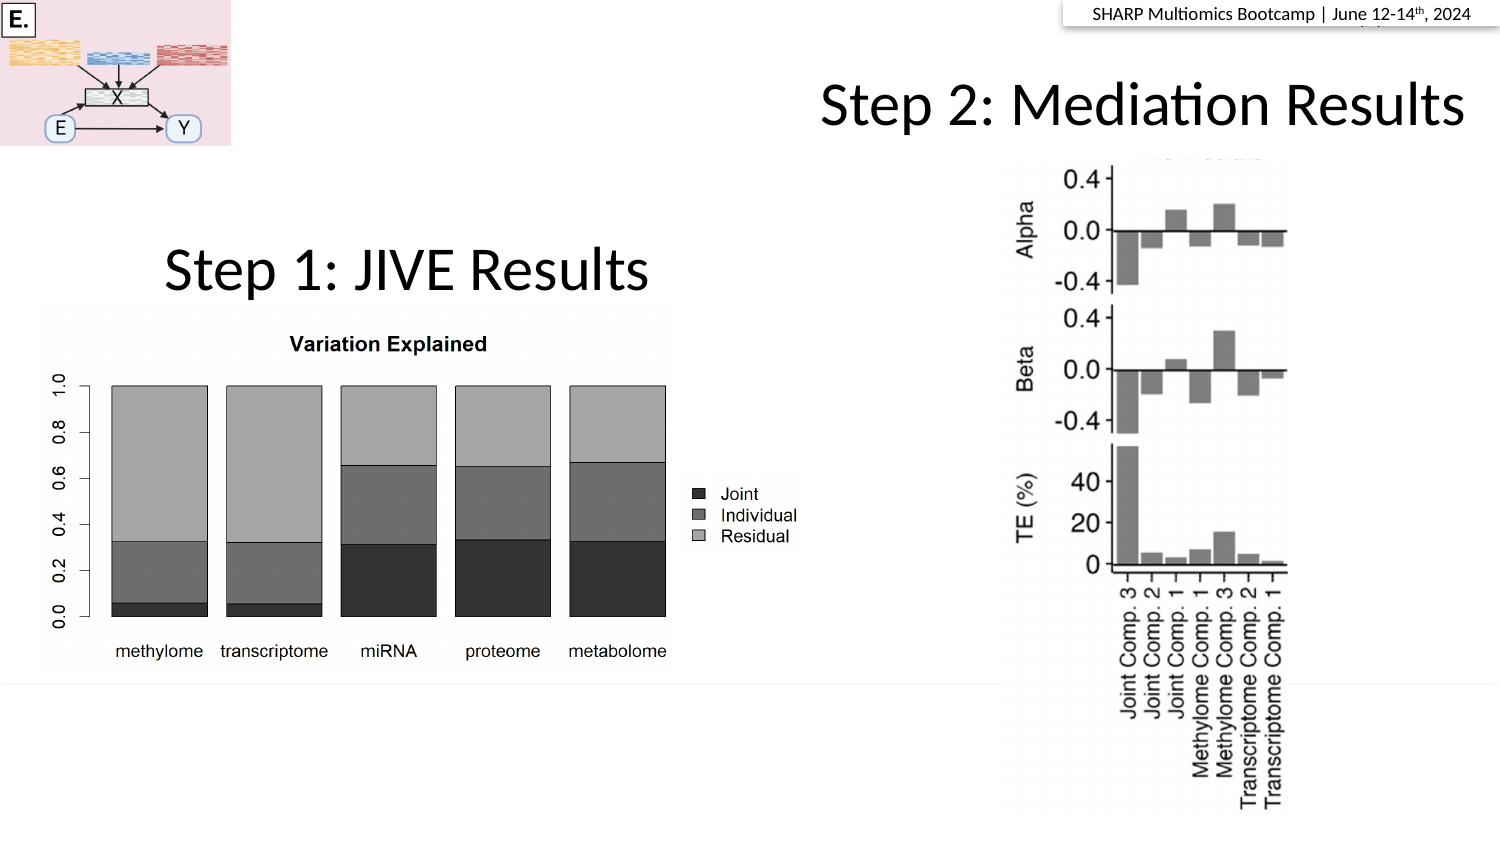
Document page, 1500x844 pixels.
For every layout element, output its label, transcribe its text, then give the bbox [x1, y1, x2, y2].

text_box Step 1: JIVE Results [150, 220, 667, 298]
picture [814, 160, 1473, 817]
text_box Step 2: Mediation Results [806, 55, 1482, 146]
picture [0, 0, 232, 146]
picture [34, 300, 675, 676]
picture [676, 472, 803, 557]
